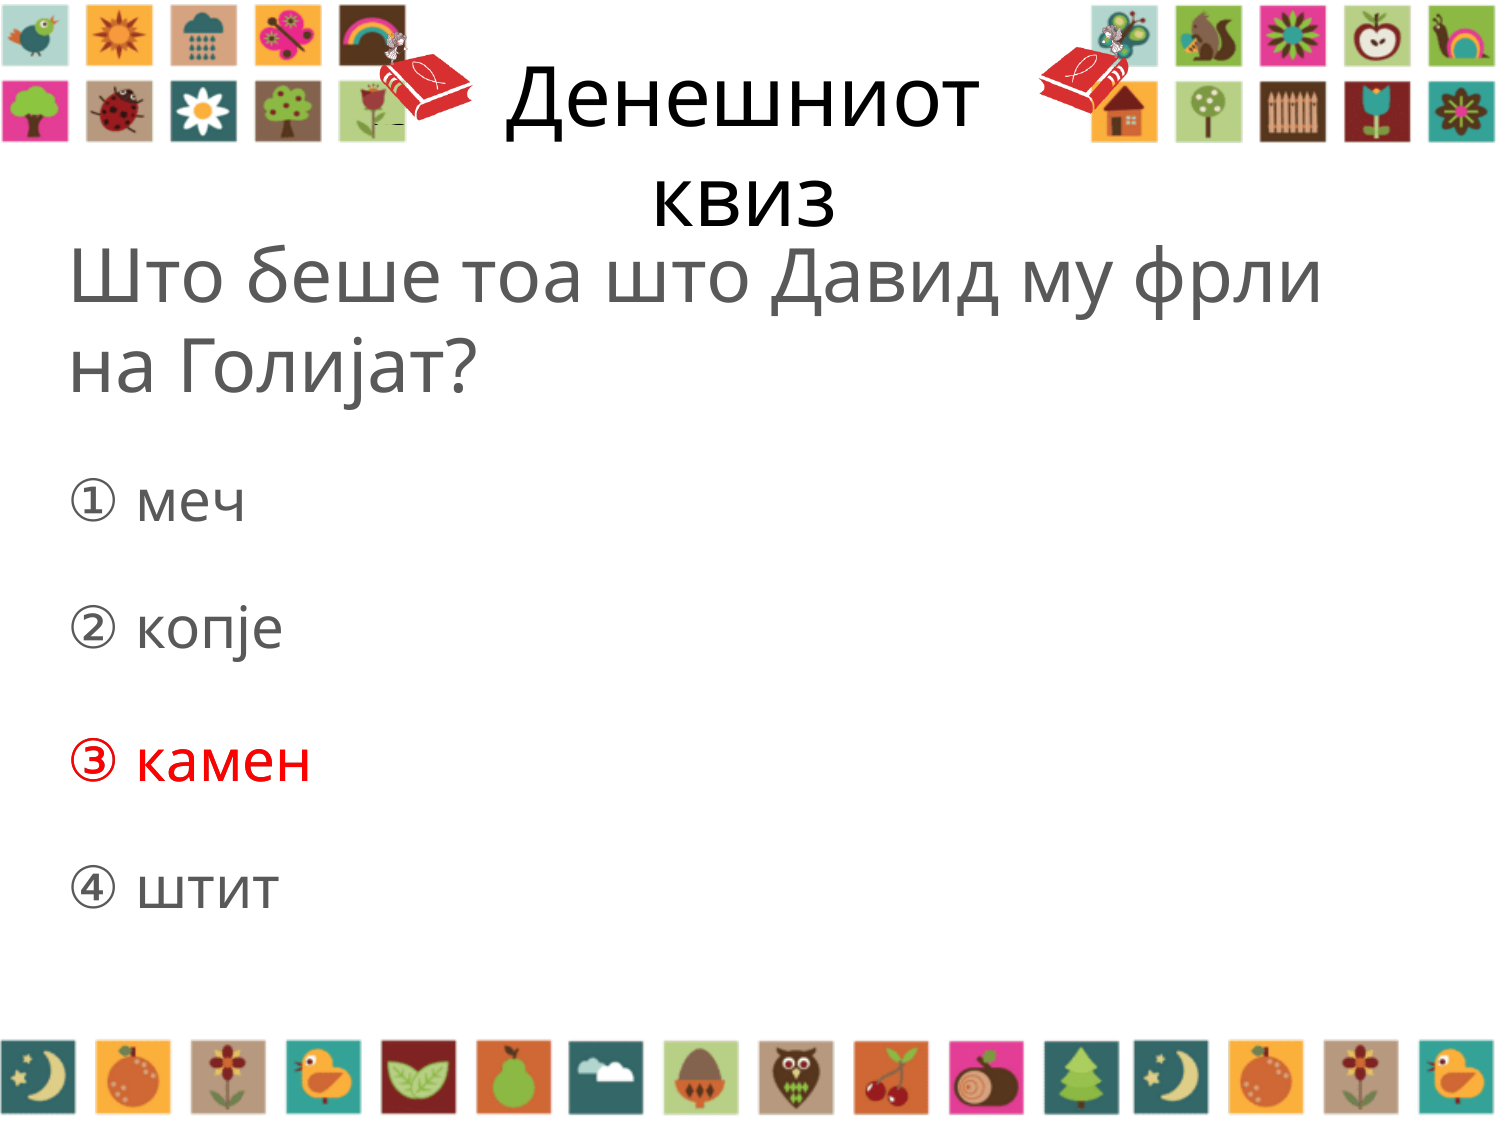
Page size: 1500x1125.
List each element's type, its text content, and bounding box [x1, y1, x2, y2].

text_box ② копје [53, 582, 1436, 668]
text_box ① меч [53, 456, 1436, 541]
picture [1007, 3, 1500, 150]
picture [0, 3, 505, 150]
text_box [0, 1028, 1500, 1118]
text_box ④ штит [53, 842, 1483, 928]
text_box ③ камен [53, 716, 1483, 801]
text_box Денешниот квиз [411, 35, 1077, 219]
text_box Што беше тоа што Давид му фрли на Голијат? [53, 219, 1436, 415]
